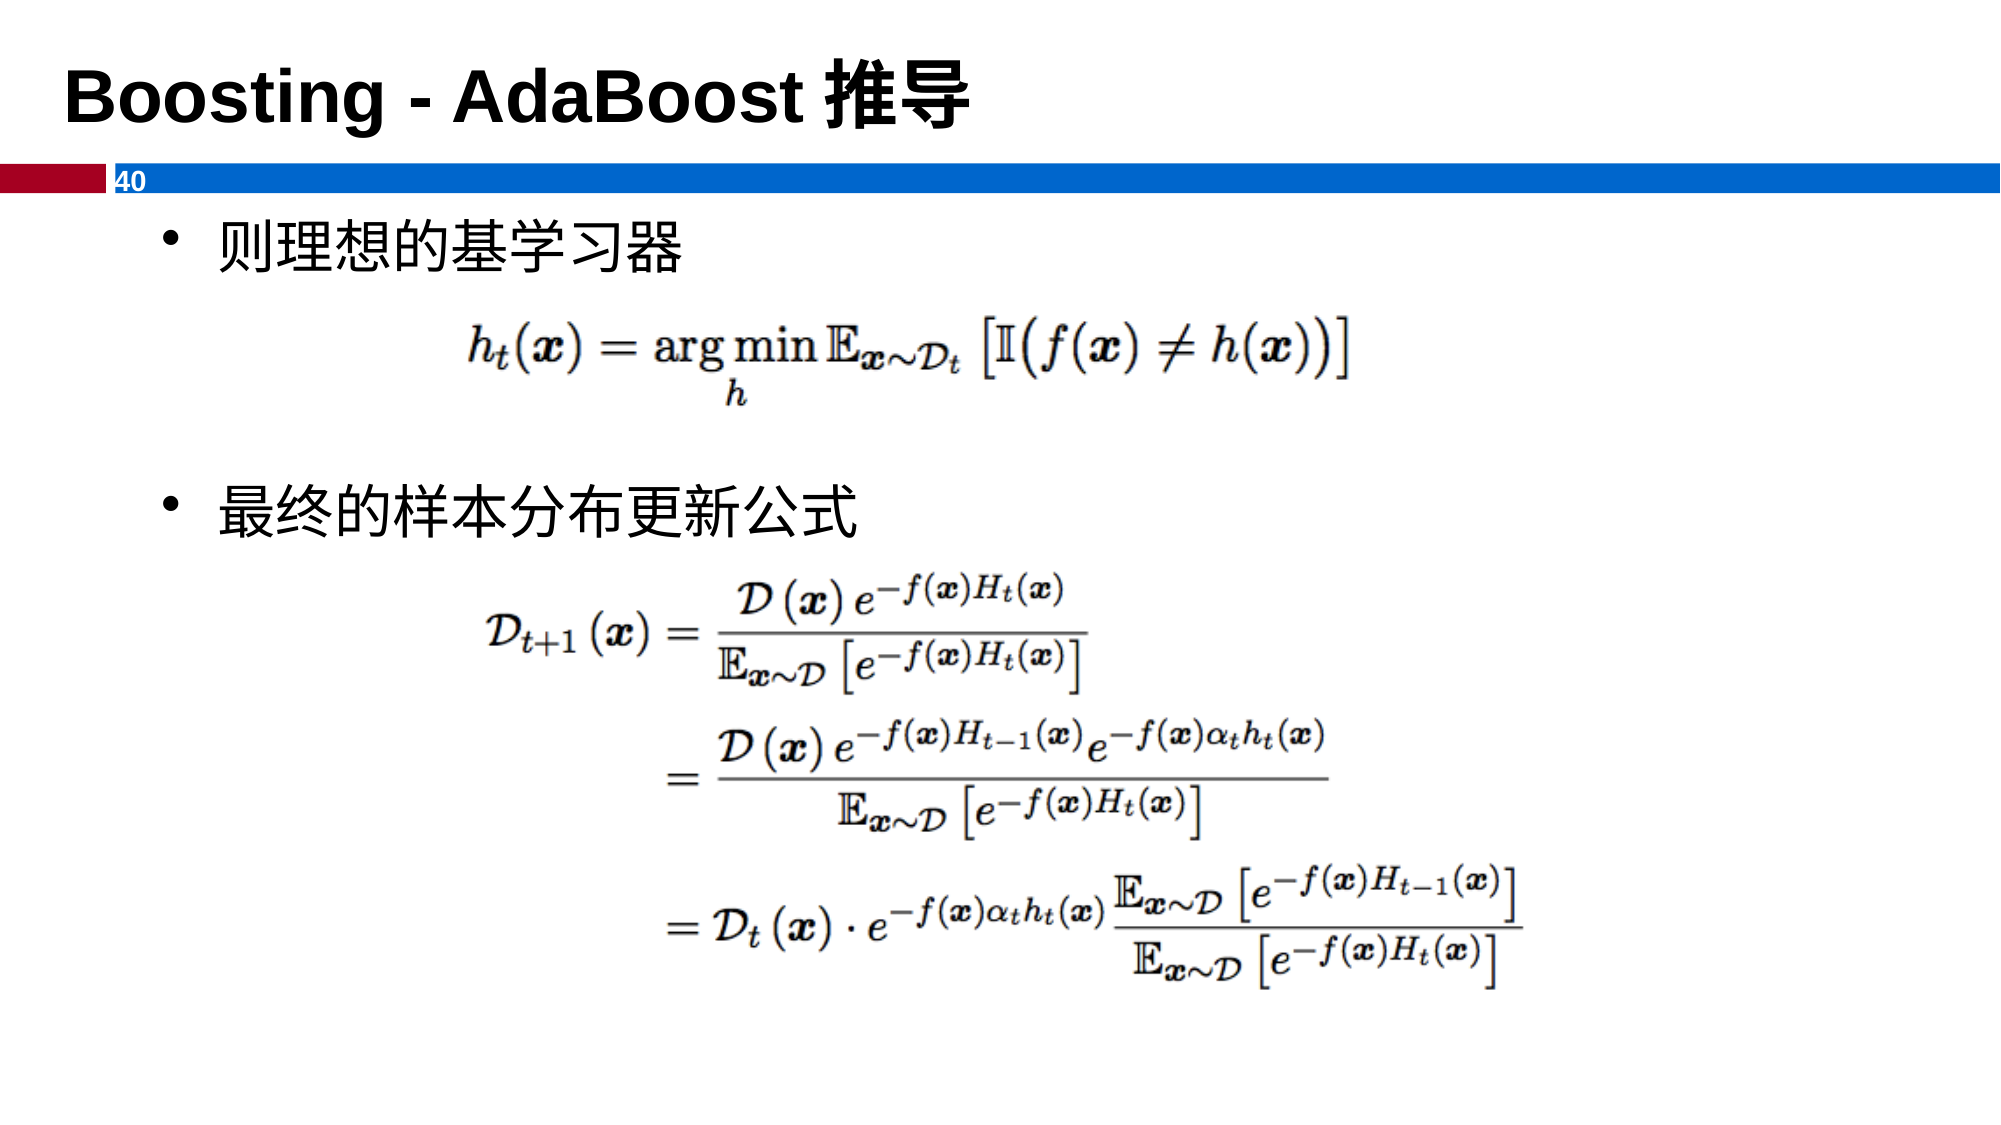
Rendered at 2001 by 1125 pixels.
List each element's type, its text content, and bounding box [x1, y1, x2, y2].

title Boosting - AdaBoost推导 [48, 36, 1939, 148]
text_box 则理想的基学习器 [146, 202, 1561, 297]
list 最终的样本分布更新公式 [146, 468, 1561, 563]
picture [460, 296, 1357, 410]
picture [481, 560, 1528, 1011]
